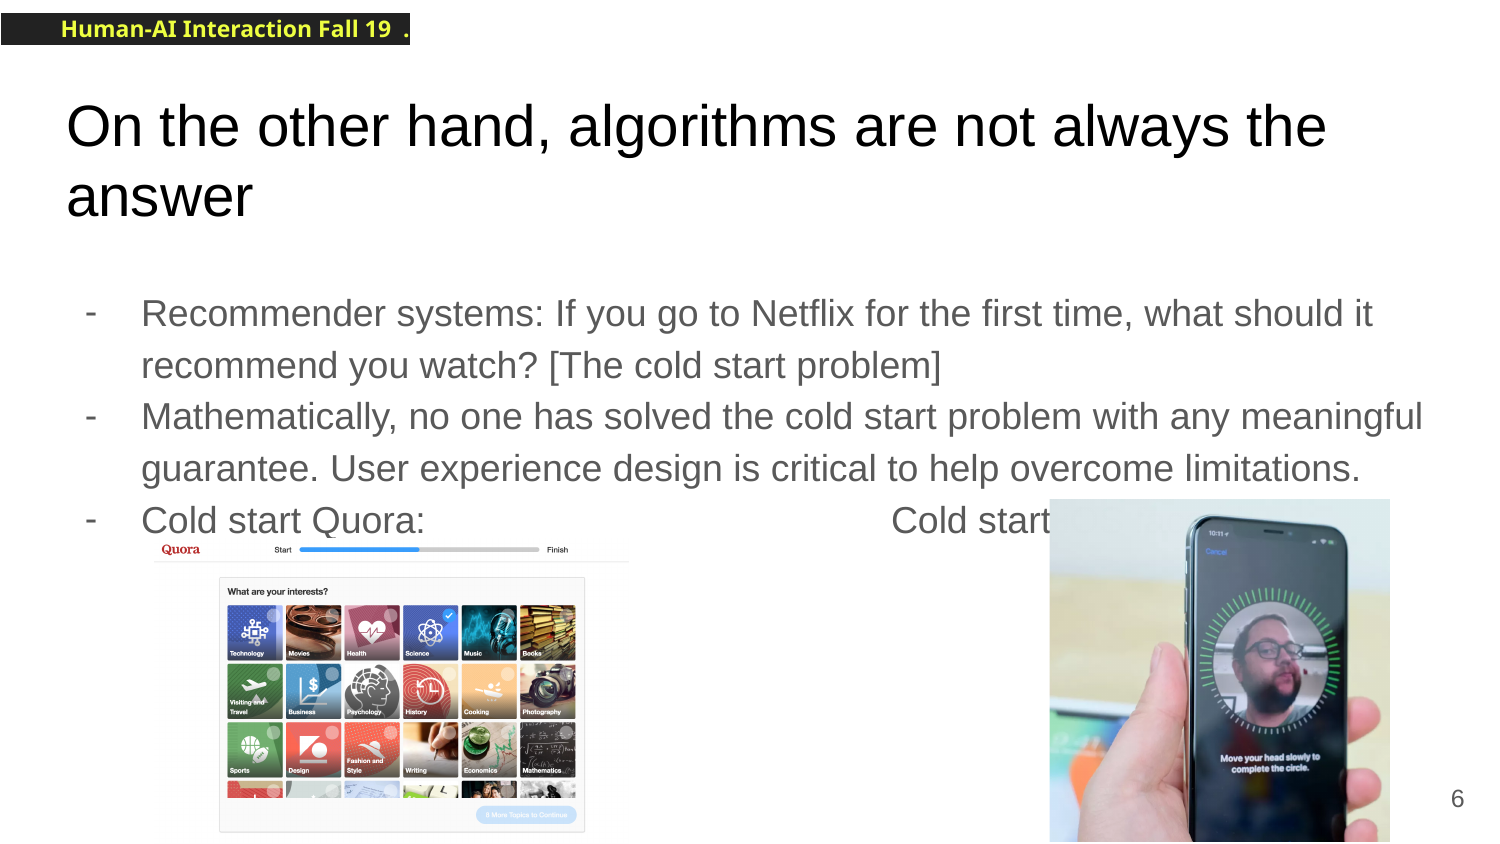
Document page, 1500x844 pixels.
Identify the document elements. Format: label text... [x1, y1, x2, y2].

list Recommender systems: If you go to Netflix for the first time, what should it recommend you watch? [The cold start problem] Mathematically, no one has solved the cold start problem with any meaningful guarantee. User experience design is critical to help overcome limitations. Cold start Quora: Cold start iOS face id: [51, 189, 1449, 750]
slide_number ‹#› [1395, 764, 1480, 830]
picture [1049, 499, 1391, 842]
title On the other hand, algorithms are not always the answer [51, 72, 1449, 167]
picture [154, 538, 629, 844]
